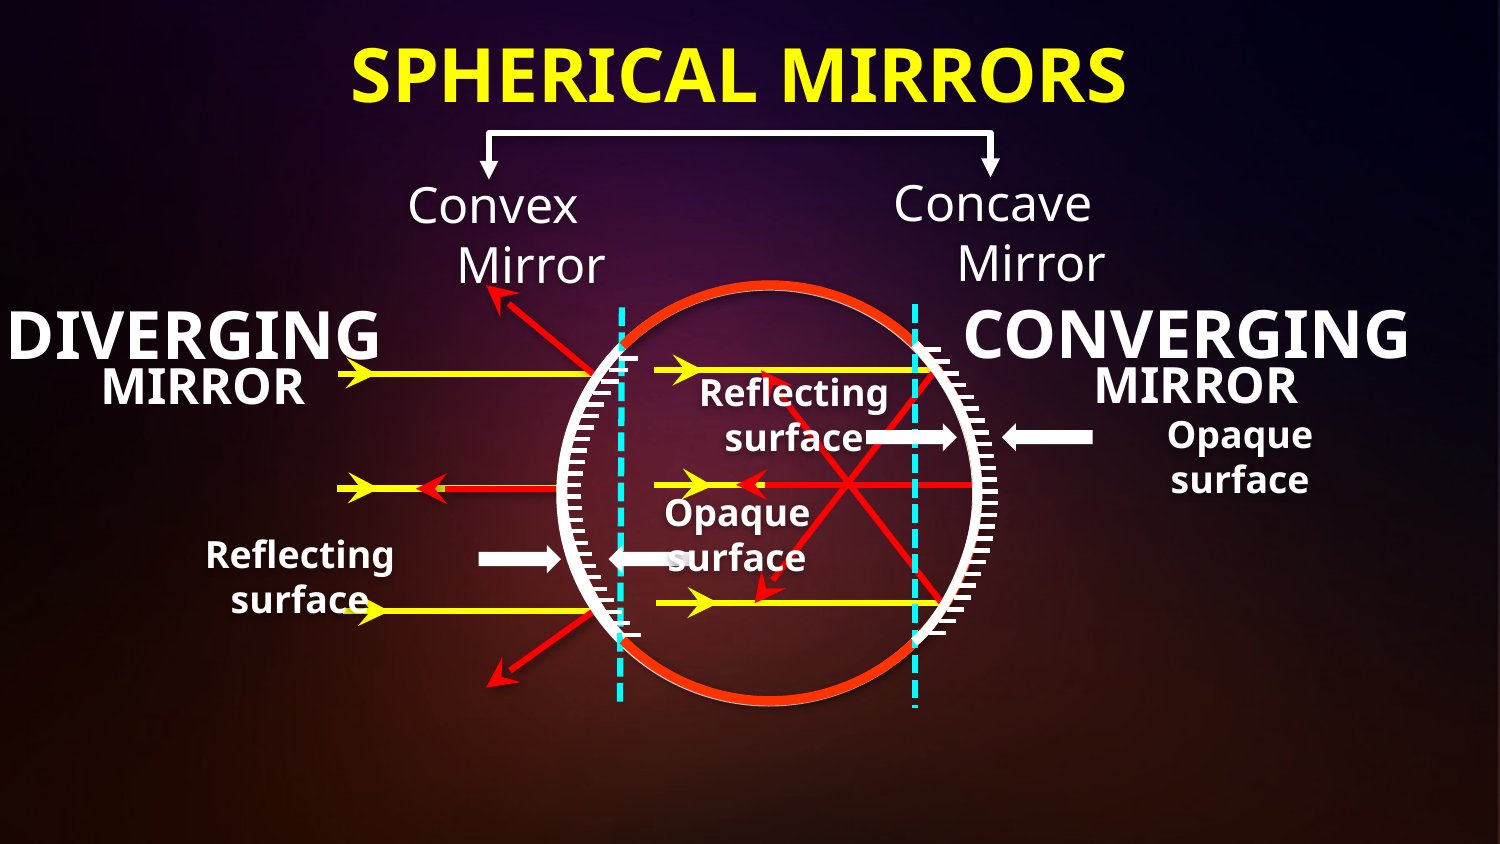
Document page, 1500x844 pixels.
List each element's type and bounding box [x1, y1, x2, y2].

picture [0, 0, 1500, 844]
text_box [336, 373, 557, 612]
text_box [485, 610, 595, 688]
text_box [619, 643, 623, 706]
text_box [735, 369, 910, 606]
text_box [562, 358, 641, 636]
text_box [653, 369, 734, 604]
text_box [485, 284, 594, 375]
text_box [619, 307, 623, 356]
text_box [923, 349, 999, 634]
